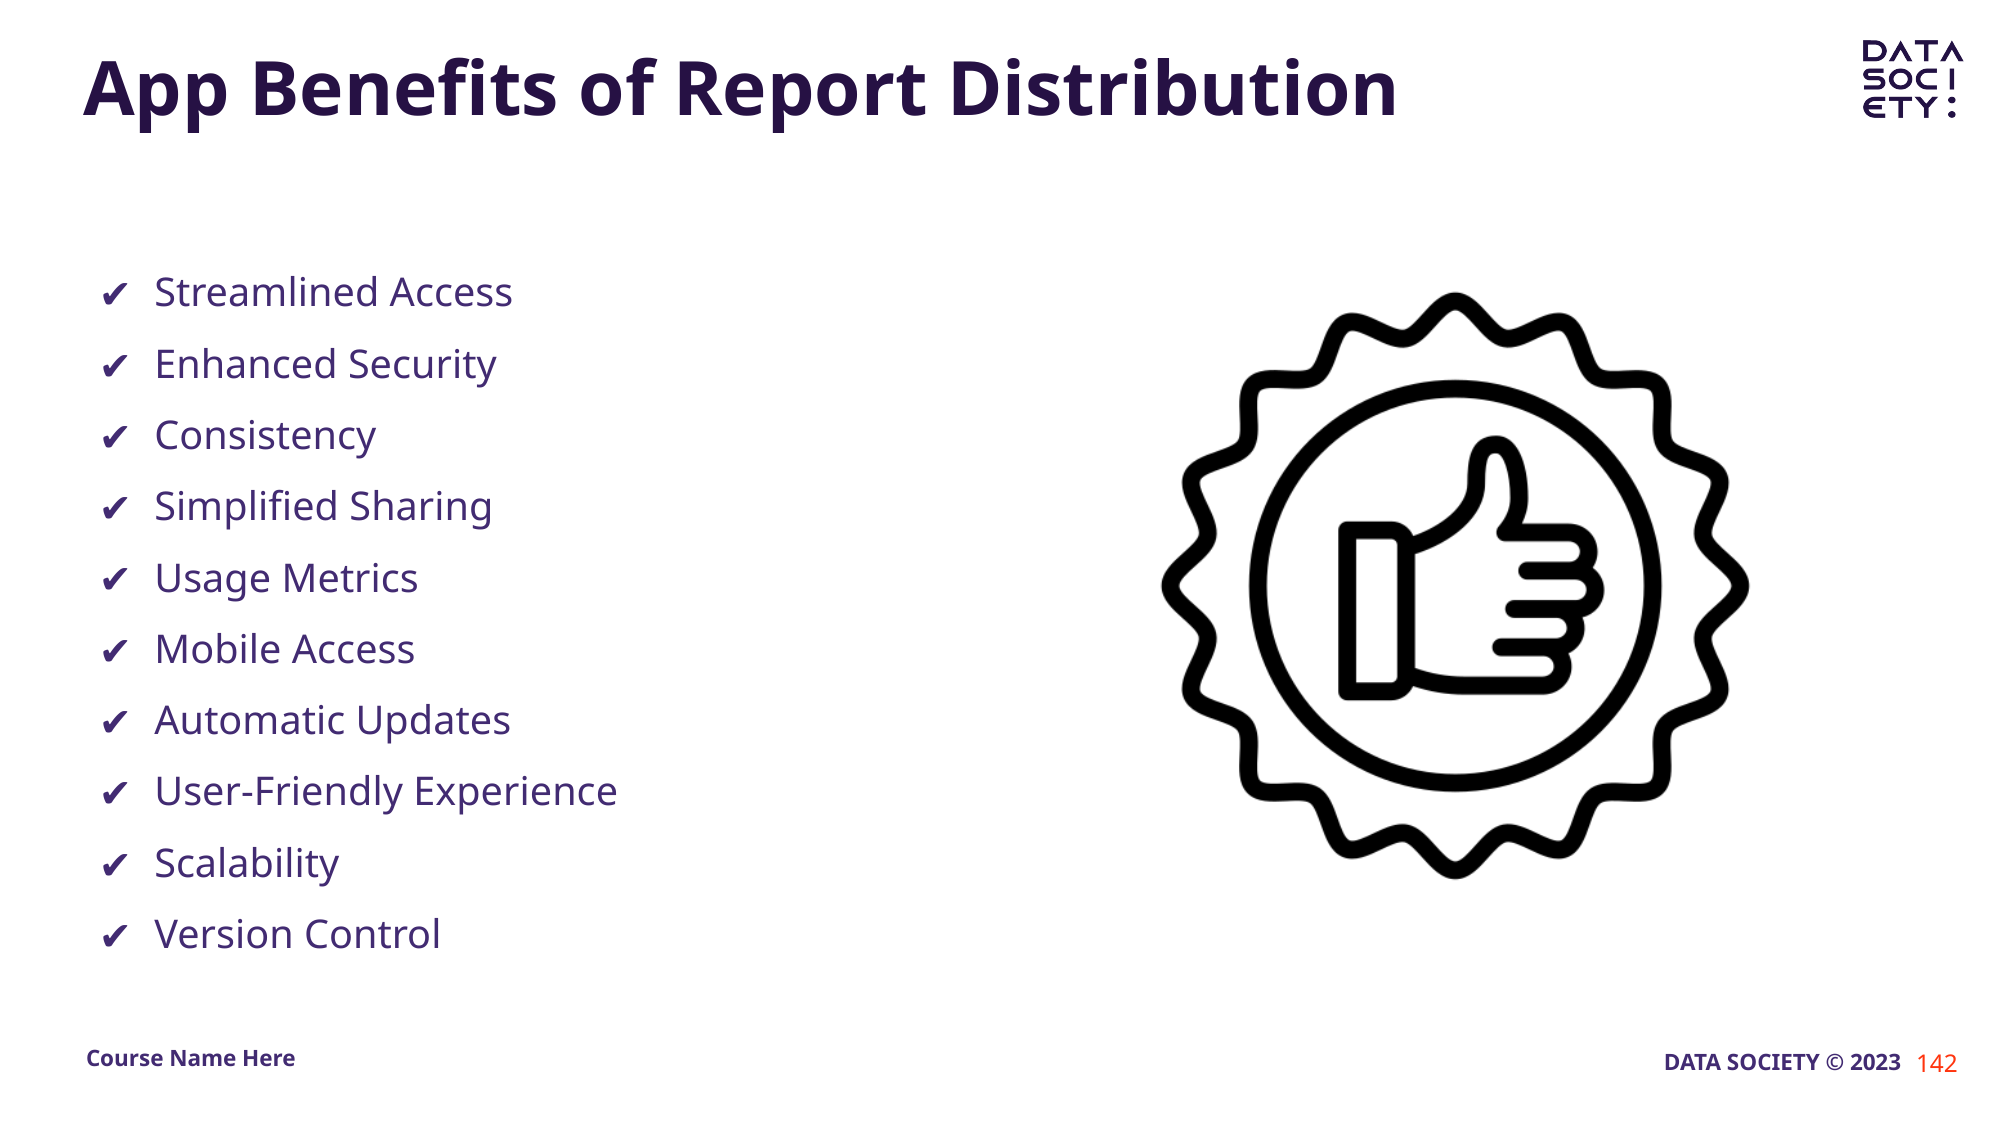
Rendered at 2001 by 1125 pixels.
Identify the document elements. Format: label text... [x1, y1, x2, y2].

list Streamlined Access Enhanced Security Consistency Simplified Sharing Usage Metrics Mobile Access Automatic Updates User-Friendly Experience Scalability Version Control [68, 228, 971, 976]
title App Benefits of Report Distribution [68, 25, 1932, 152]
slide_number ‹#› [1853, 1033, 1974, 1097]
picture [1126, 257, 1785, 916]
picture [1932, 40, 1964, 118]
